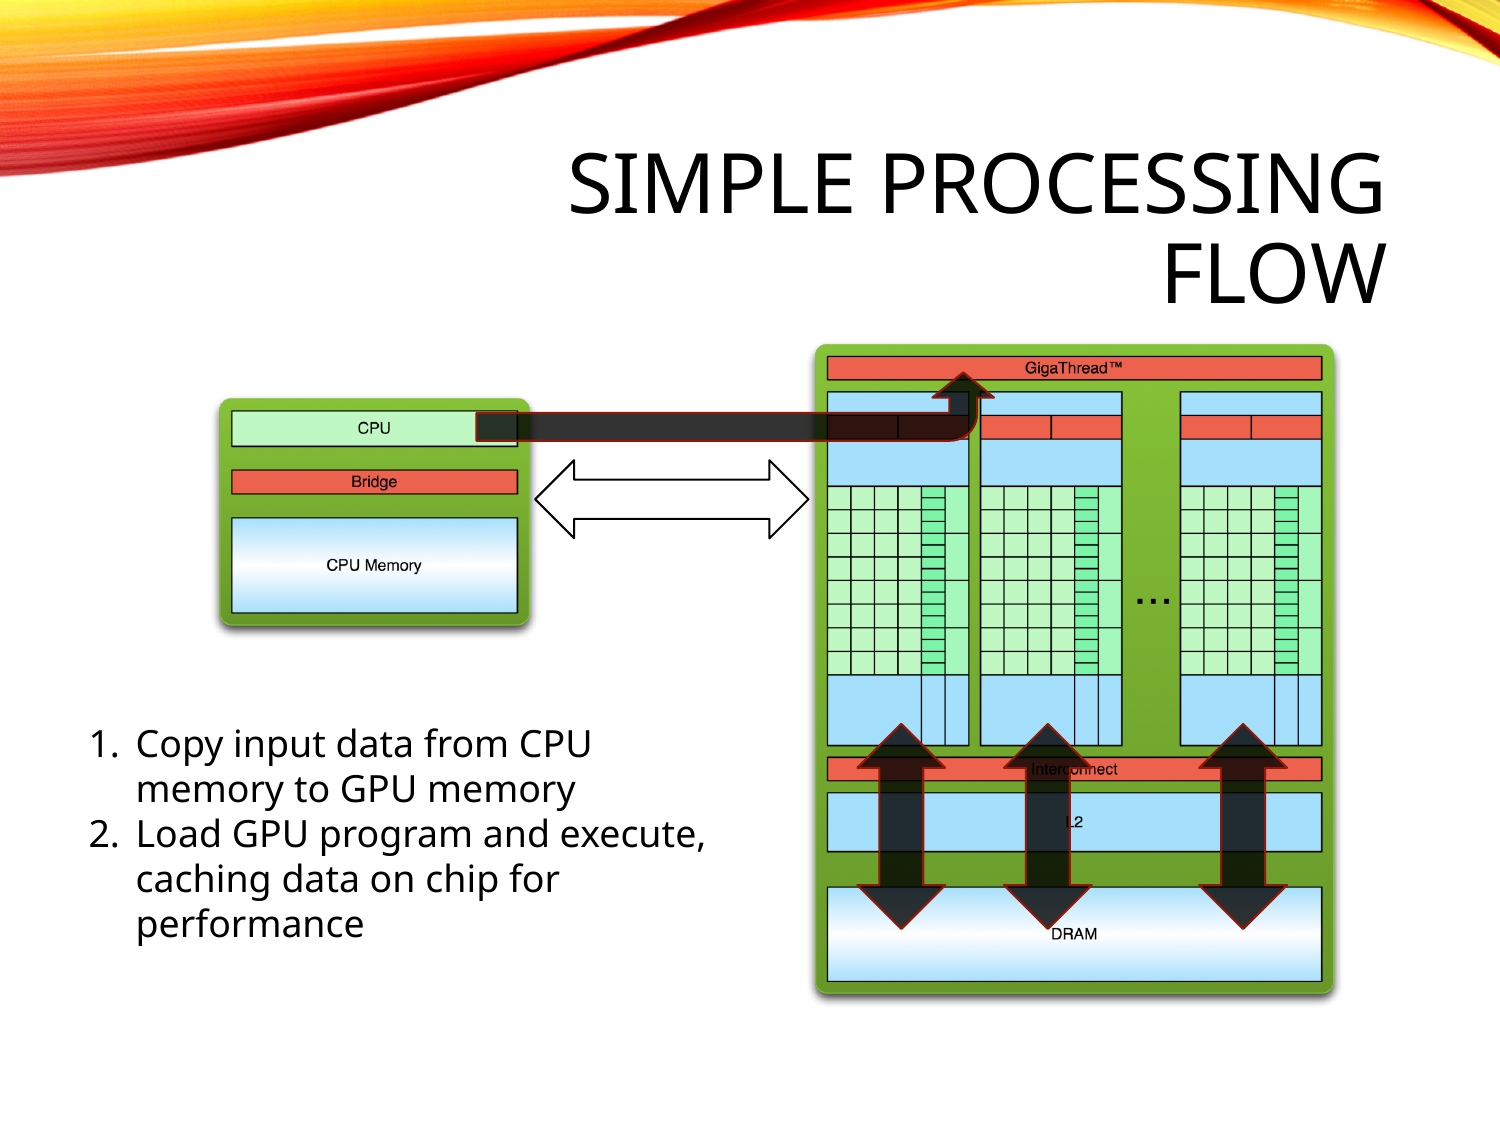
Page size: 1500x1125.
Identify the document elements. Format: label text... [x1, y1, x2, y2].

title Simple Processing Flow [356, 125, 1403, 338]
picture [193, 376, 555, 656]
picture [0, 0, 1500, 178]
text_box PCI Bus [555, 459, 788, 540]
picture [788, 323, 1360, 1024]
text_box [555, 411, 788, 442]
text_box Copy input data from CPU memory to GPU memory Load GPU program and execute, caching data on chip for performance [76, 714, 750, 952]
